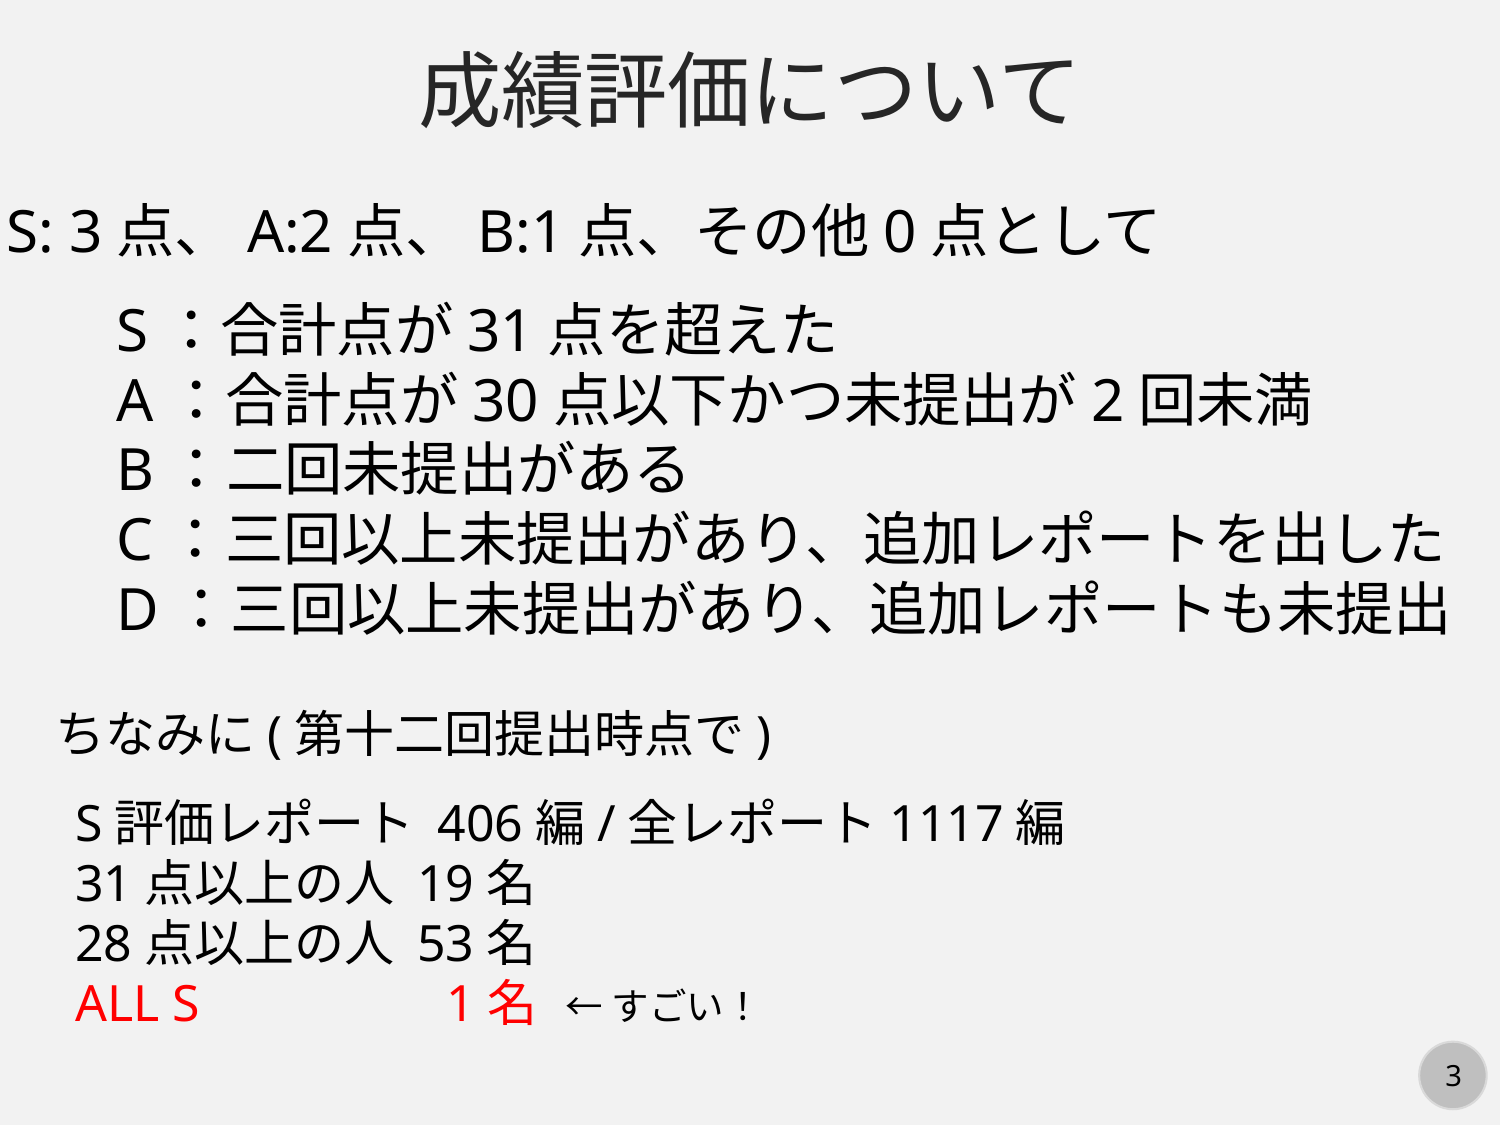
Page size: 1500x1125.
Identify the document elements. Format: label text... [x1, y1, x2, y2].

text_box ちなみに(第十二回提出時点で) [40, 695, 787, 771]
text_box S評価レポート 406編/全レポート1117編 31点以上の人 19名 28点以上の人 53名 ALL S 1名 [60, 784, 1081, 1039]
text_box ←すごい！ [550, 975, 777, 1036]
text_box S: 3点、A:2点、B:1点、その他0点として [0, 186, 1177, 272]
text_box S：合計点が31点を超えた A：合計点が30点以下かつ未提出が2回未満 B：二回未提出がある C：三回以上未提出があり、追加レポートを出した D：三回以上未提出があり、追加レポートも未提出 [101, 285, 1467, 650]
list 成績評価について [0, 31, 1500, 155]
